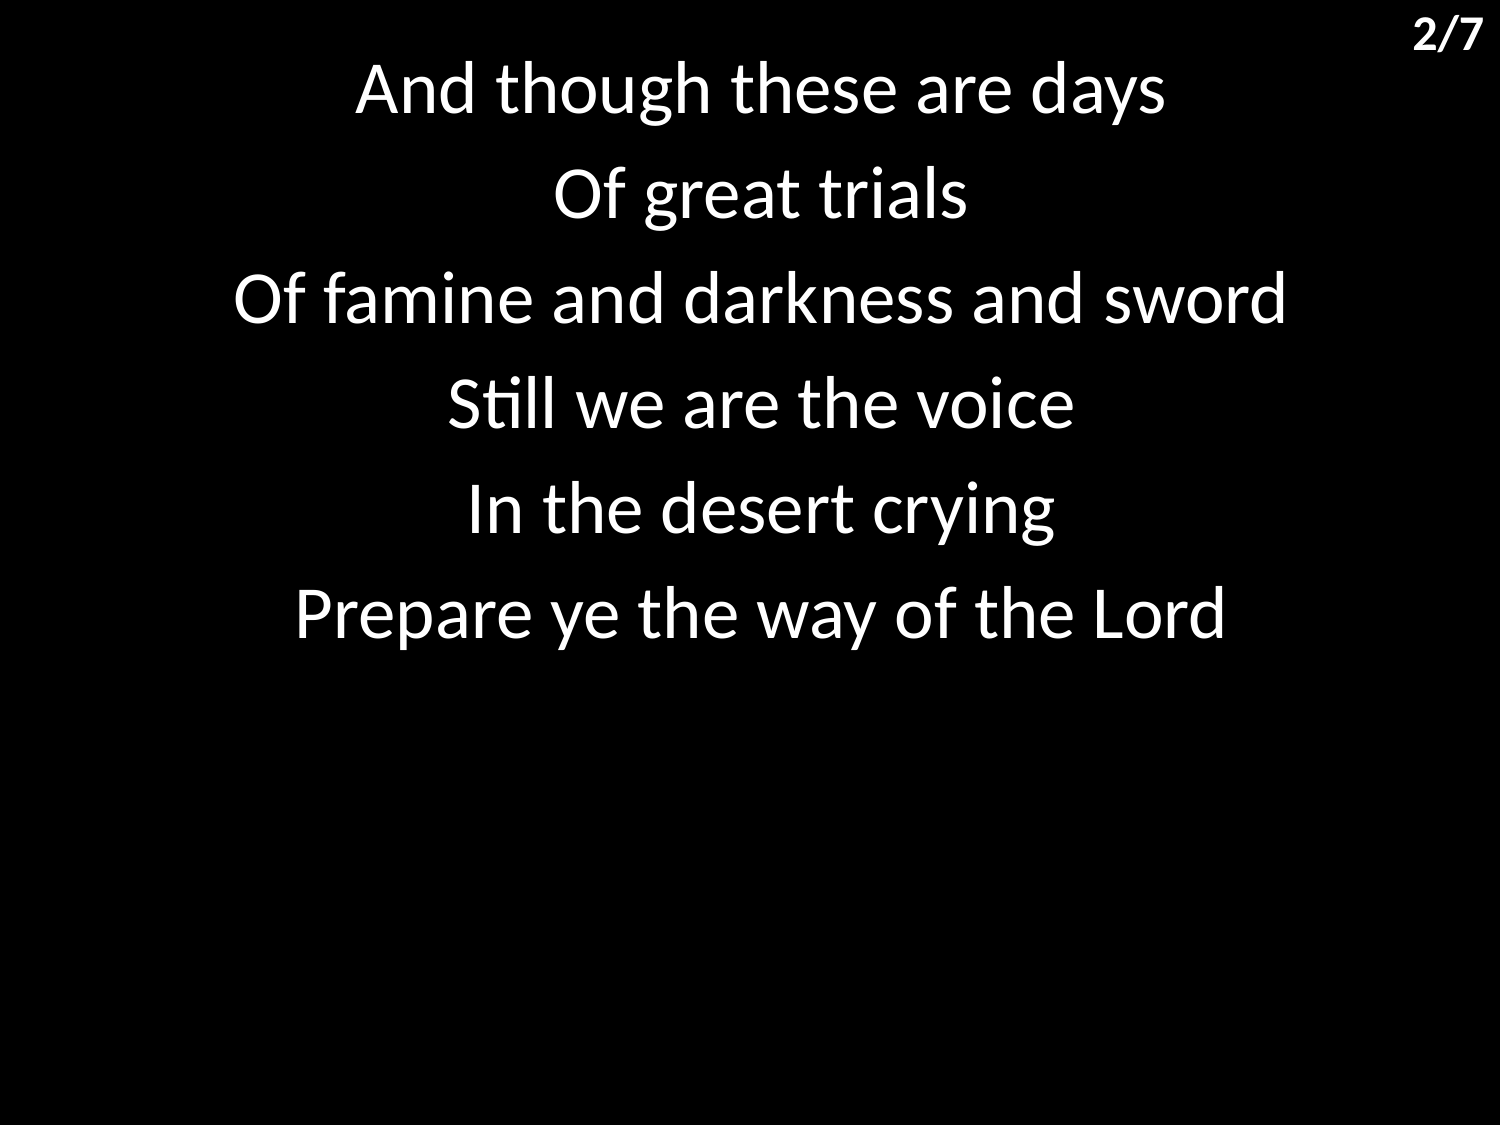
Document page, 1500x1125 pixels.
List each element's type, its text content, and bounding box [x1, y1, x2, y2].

subtitle And though these are days Of great trials Of famine and darkness and sword Still we are the voice In the desert crying Prepare ye the way of the Lord [53, 30, 1471, 1094]
text_box 2/7 [1397, 0, 1500, 68]
